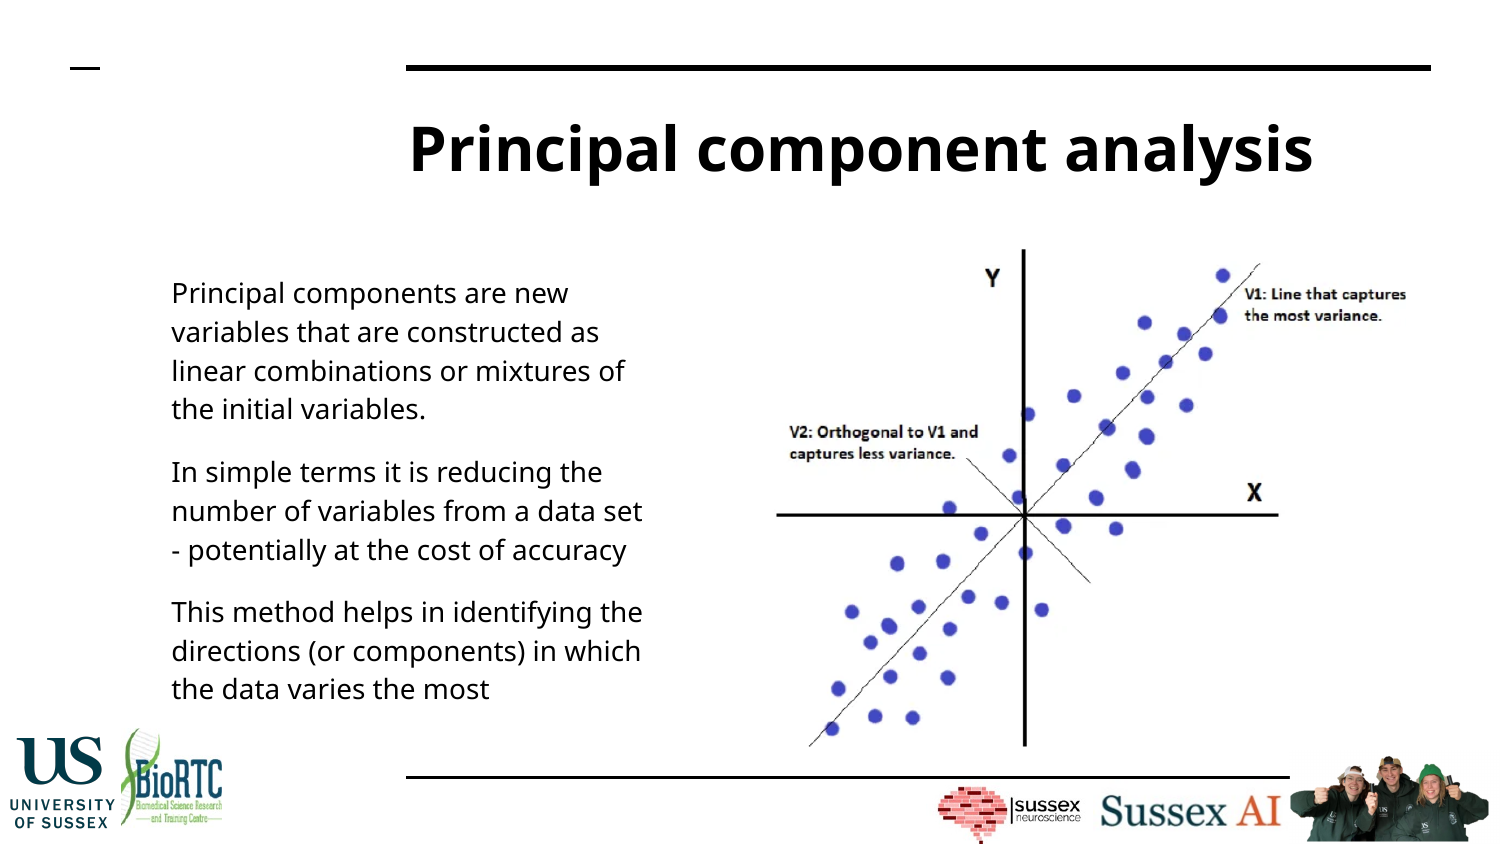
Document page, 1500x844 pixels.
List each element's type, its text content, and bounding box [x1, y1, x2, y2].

picture [0, 721, 222, 844]
list Principal components are new variables that are constructed as linear combinations or mixtures of the initial variables. In simple terms it is reducing the number of variables from a data set - potentially at the cost of accuracy This method helps in identifying the directions (or components) in which the data varies the most [156, 255, 661, 749]
picture [926, 779, 1089, 844]
picture [724, 223, 1500, 844]
title Principal component analysis [393, 94, 1431, 199]
